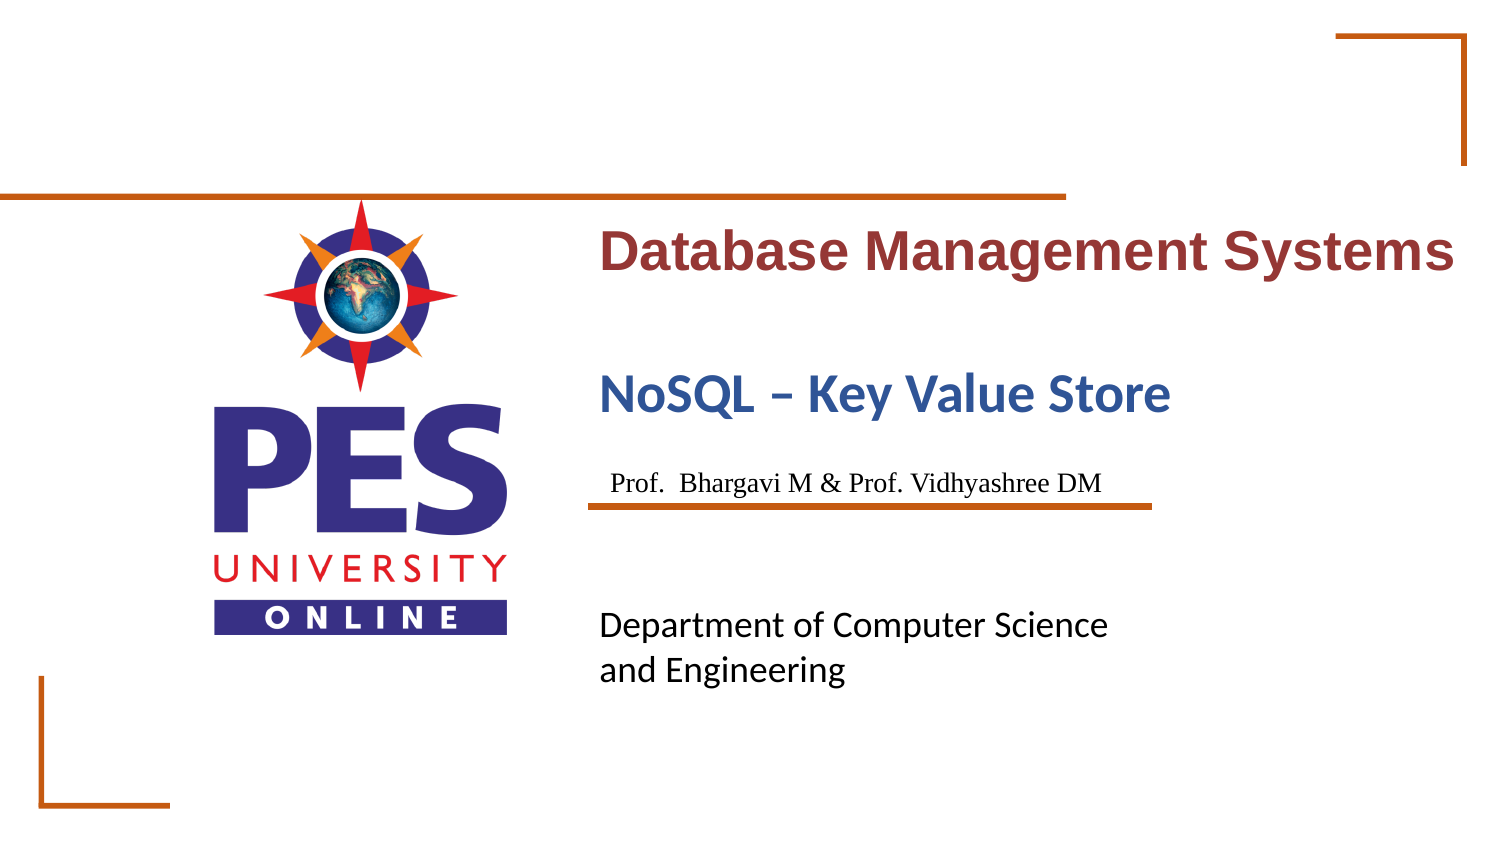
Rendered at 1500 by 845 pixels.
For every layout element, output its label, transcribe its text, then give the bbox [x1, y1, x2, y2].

text_box Department of Computer Science and Engineering [588, 594, 1500, 696]
picture [214, 197, 507, 636]
text_box Database Management Systems [588, 208, 1500, 287]
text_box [1335, 32, 1468, 167]
text_box Prof. Bhargavi M & Prof. Vidhyashree DM [595, 456, 1351, 506]
text_box NoSQL – Key Value Store [588, 350, 1500, 429]
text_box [38, 675, 171, 809]
